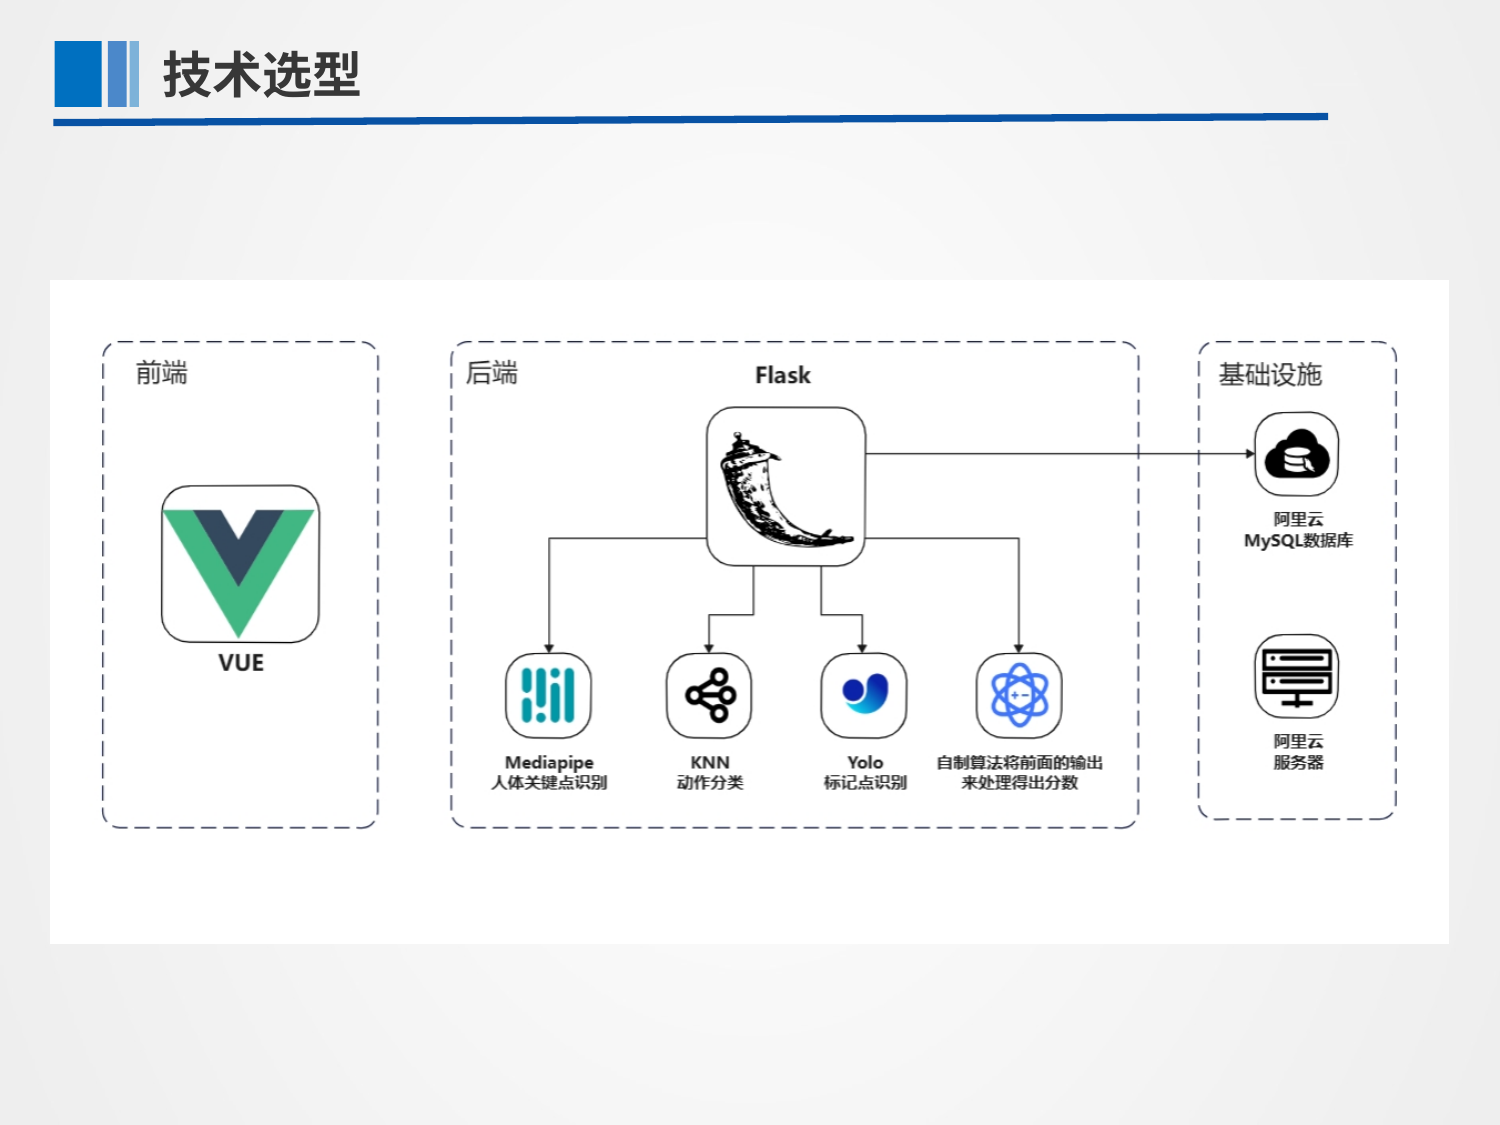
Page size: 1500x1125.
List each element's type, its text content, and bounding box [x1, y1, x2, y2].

text_box [129, 41, 139, 107]
text_box 第一部分 [1245, 47, 1424, 182]
text_box 技术选型 [147, 35, 1295, 111]
picture [0, 0, 1500, 1125]
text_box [53, 116, 1329, 123]
text_box [54, 41, 102, 107]
text_box [107, 41, 127, 107]
